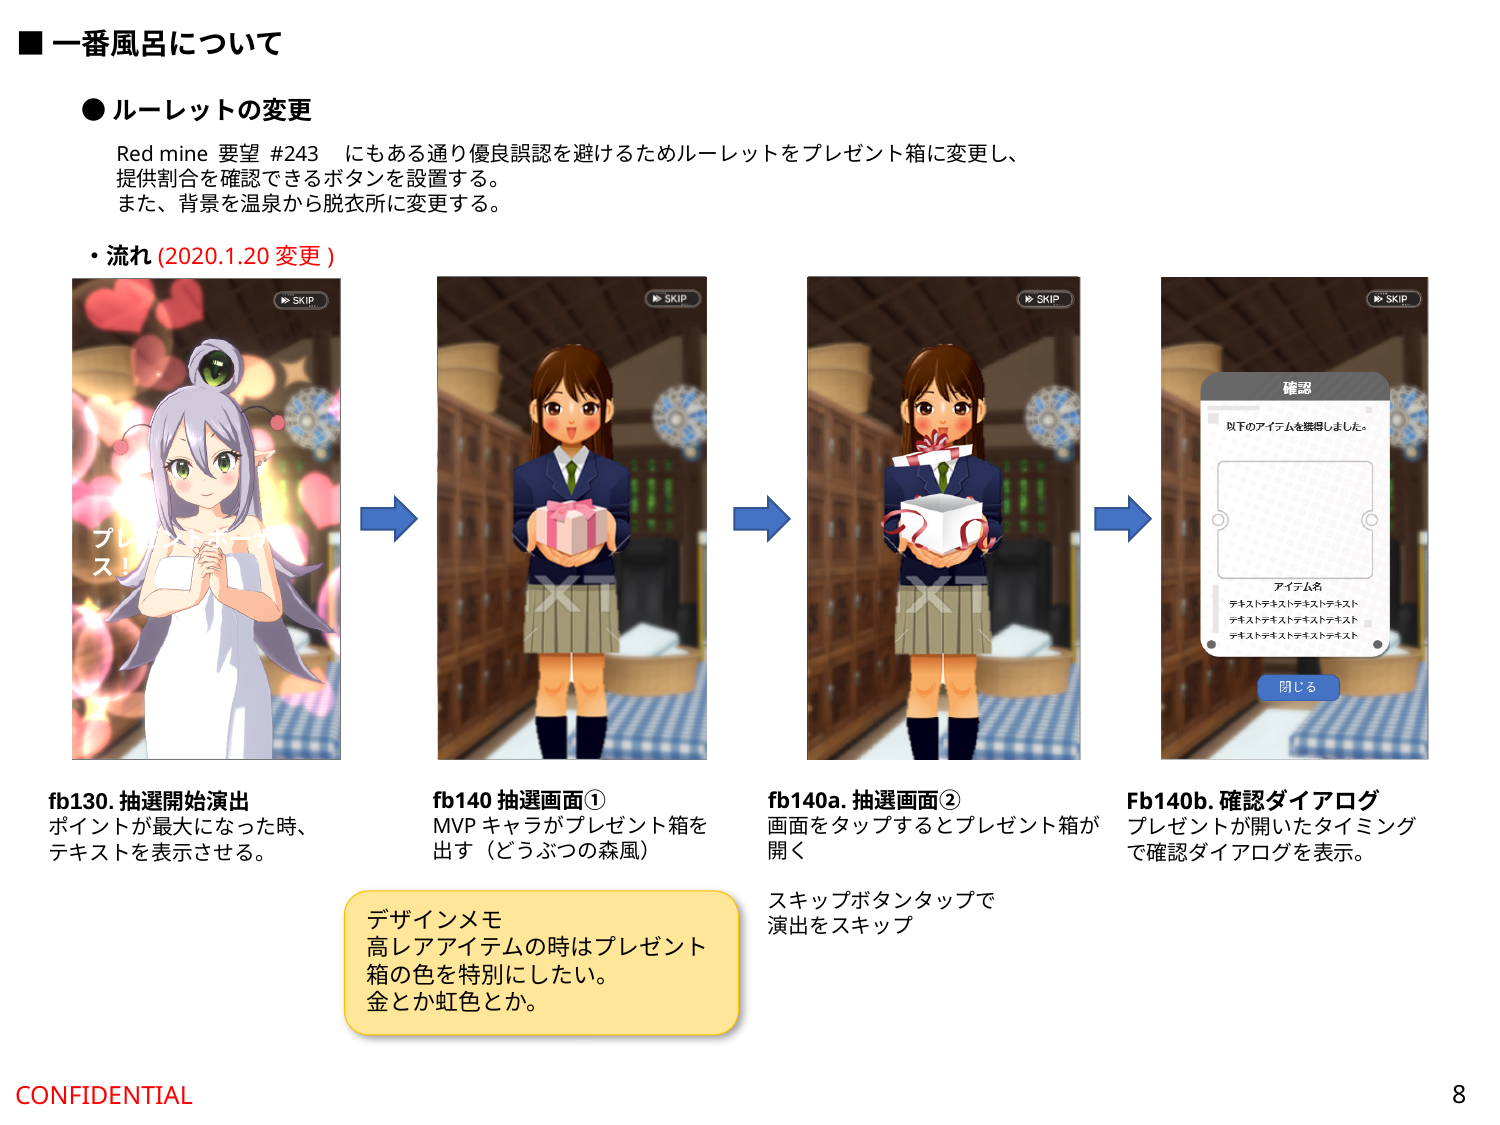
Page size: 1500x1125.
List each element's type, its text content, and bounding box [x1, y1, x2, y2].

text_box ■一番風呂について [1, 17, 300, 68]
text_box fb130.抽選開始演出 ポイントが最大になった時、 テキストを表示させる。 [33, 779, 361, 872]
text_box Red mine 要望 #243 にもある通り優良誤認を避けるためルーレットをプレゼント箱に変更し、 提供割合を確認できるボタンを設置する。 また、背景を温泉から脱衣所に変更する。 [101, 133, 1149, 224]
text_box [1094, 494, 1153, 543]
text_box Fb140b.確認ダイアログ プレゼントが開いたタイミングで確認ダイアログを表示。 [1111, 779, 1438, 872]
text_box fb140a.抽選画面② 画面をタップするとプレゼント箱が開く スキップボタンタップで 演出をスキップ [753, 779, 1125, 946]
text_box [423, 276, 739, 759]
text_box [739, 494, 792, 543]
slide_number 8 [1143, 1065, 1482, 1125]
text_box [360, 494, 419, 543]
picture [437, 277, 707, 760]
text_box デザインメモ 高レアアイテムの時はプレゼント箱の色を特別にしたい。 金とか虹色とか。 [343, 890, 739, 1036]
text_box ・流れ(2020.1.20変更) [68, 234, 443, 277]
picture [1161, 277, 1429, 760]
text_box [72, 277, 341, 760]
picture [807, 277, 1081, 760]
text_box fb140抽選画面① MVPキャラがプレゼント箱を 出す（どうぶつの森風） [417, 779, 745, 871]
footer CONFIDENTIAL [0, 1065, 507, 1125]
text_box ●ルーレットの変更 [66, 87, 328, 132]
